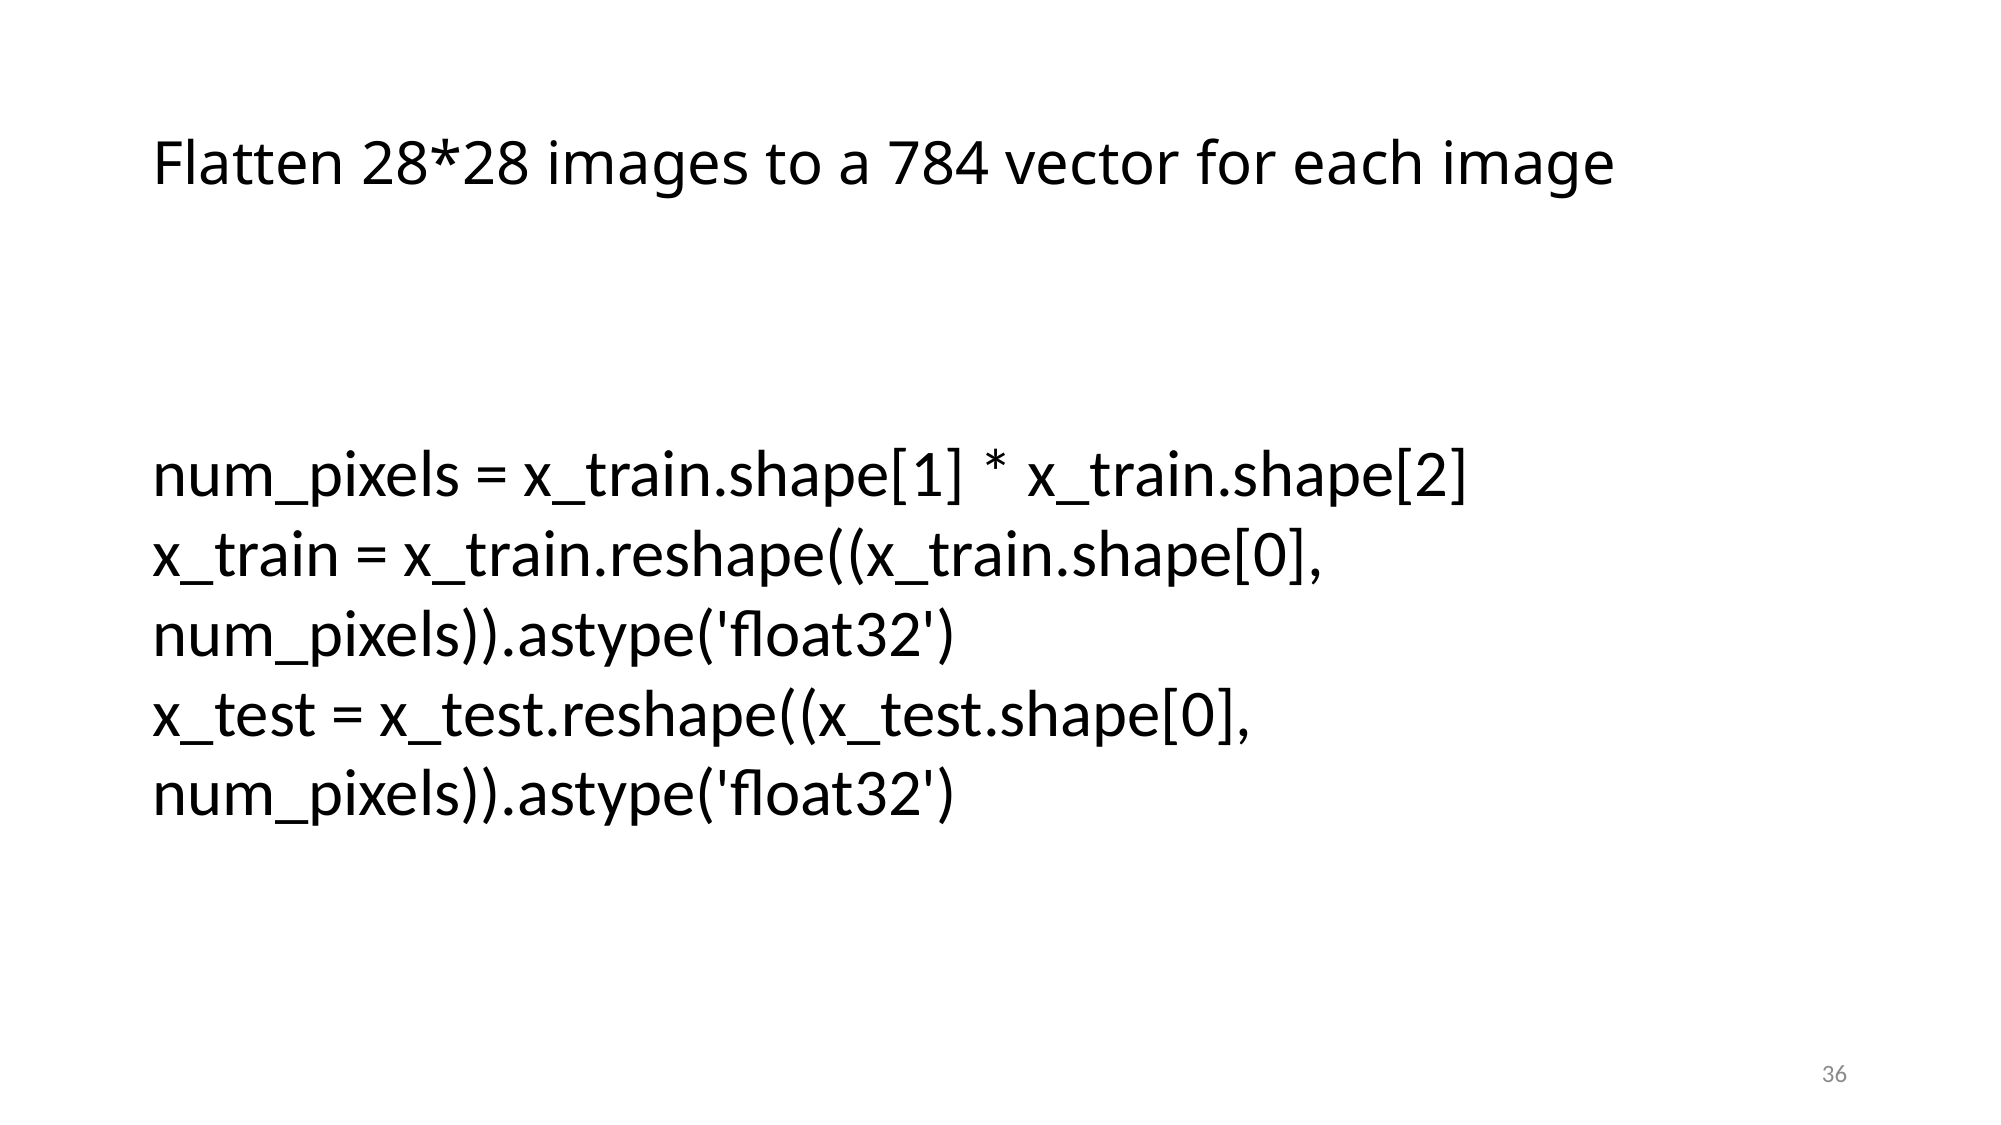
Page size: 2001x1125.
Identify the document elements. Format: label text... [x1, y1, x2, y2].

slide_number 36 [1412, 1042, 1863, 1103]
text_box num_pixels = x_train.shape[1] * x_train.shape[2] x_train = x_train.reshape((x_train.shape[0], num_pixels)).astype('float32') x_test = x_test.reshape((x_test.shape[0], num_pixels)).astype('float32') [137, 422, 1899, 837]
title Flatten 28*28 images to a 784 vector for each image [137, 59, 1863, 278]
